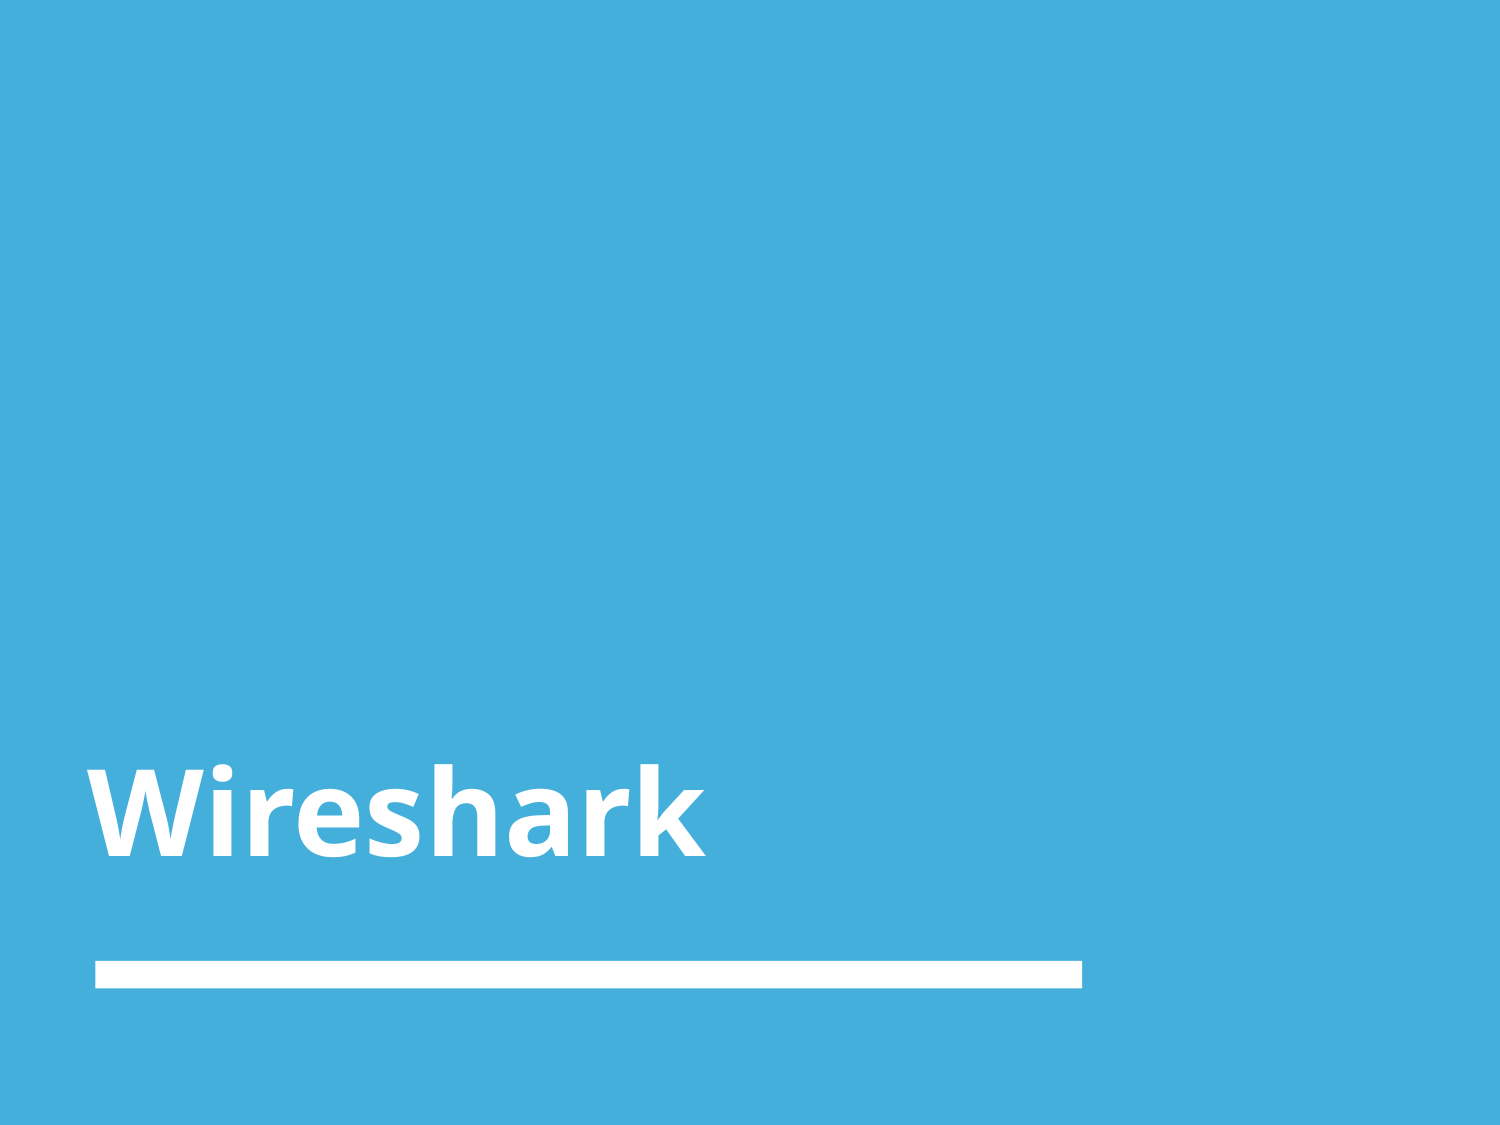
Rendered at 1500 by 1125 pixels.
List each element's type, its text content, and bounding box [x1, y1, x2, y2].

title Wireshark [72, 635, 1083, 896]
